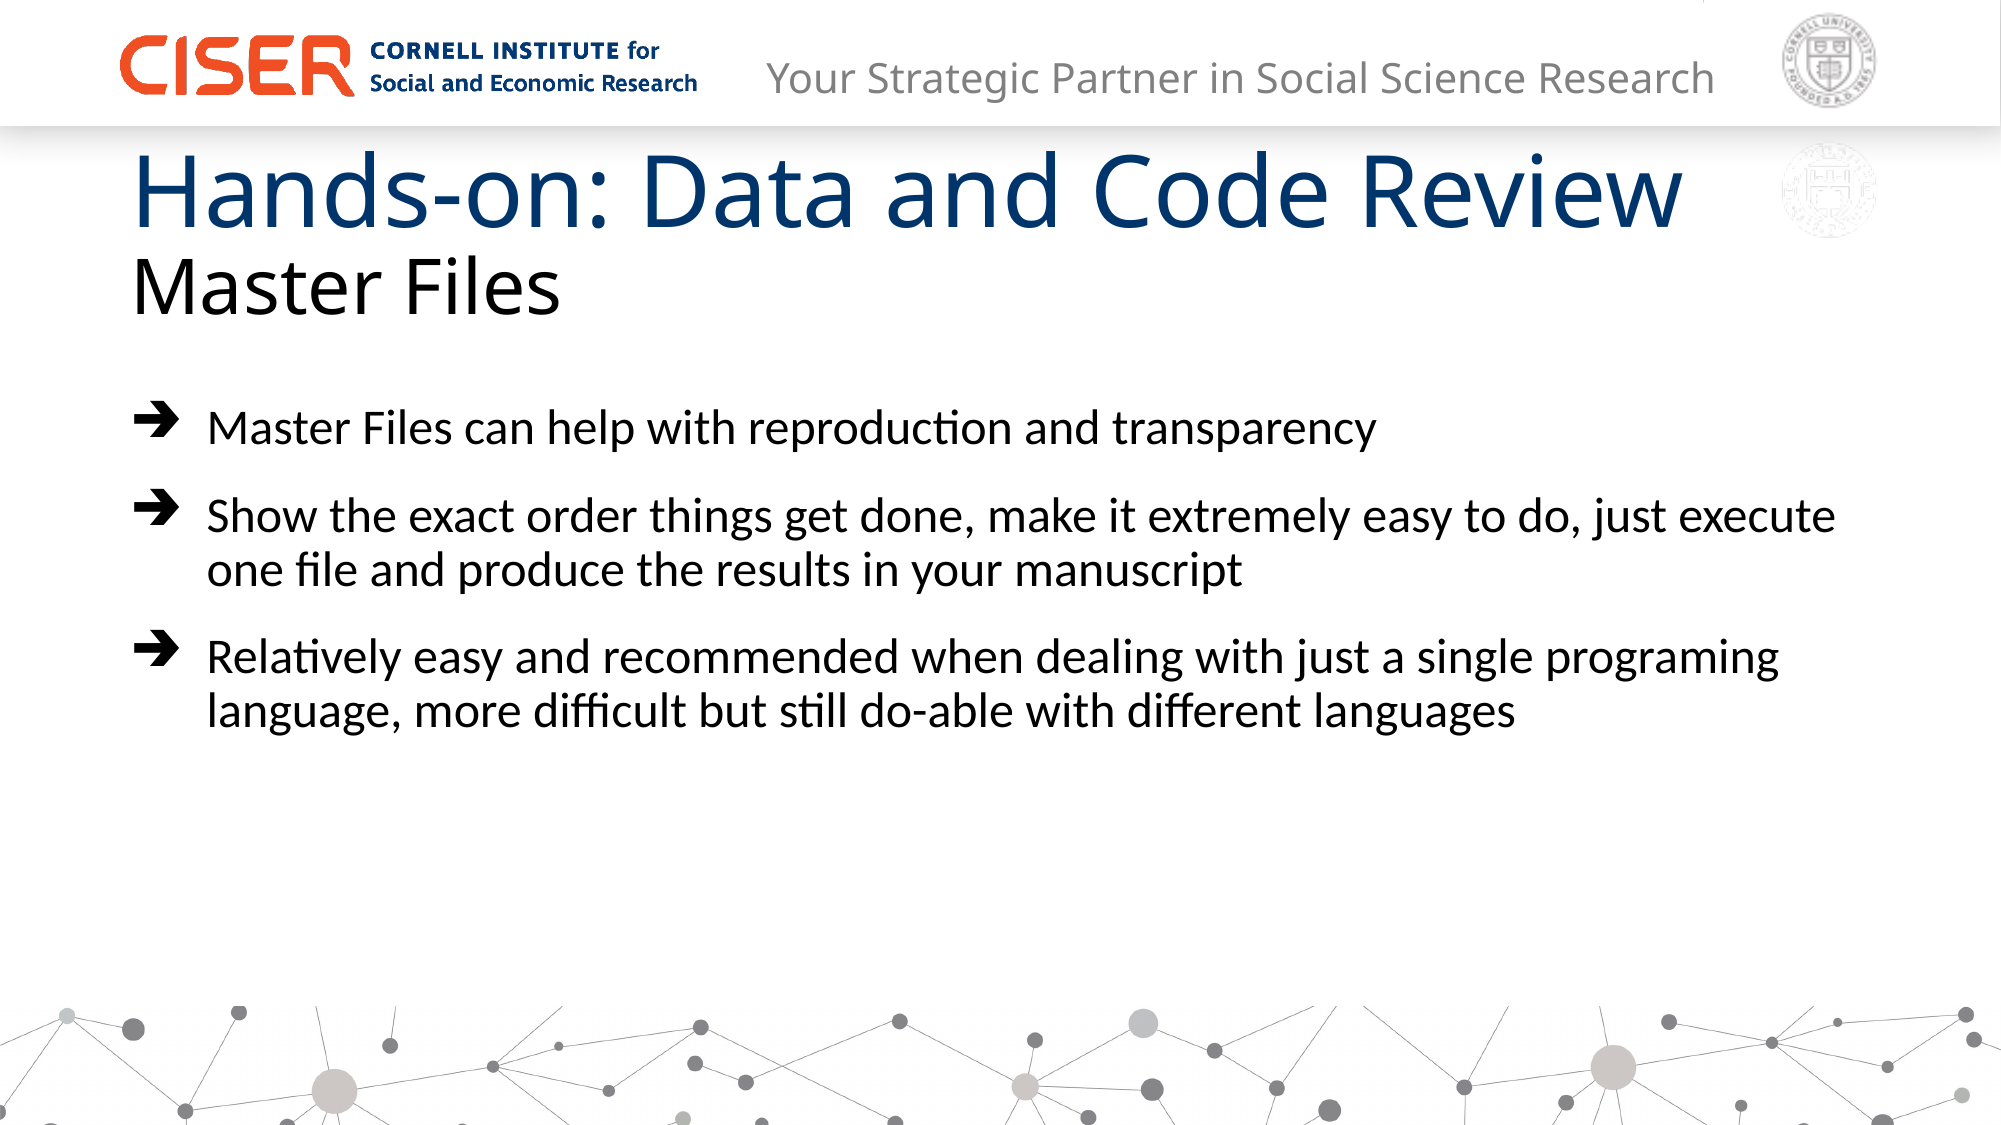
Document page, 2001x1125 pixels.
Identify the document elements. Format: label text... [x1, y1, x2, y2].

text_box Hands-on: Data and Code Review Master Files [115, 133, 1869, 351]
text_box Data readme [0, 1006, 2001, 1125]
list Master Files can help with reproduction and transparency Show the exact order things get done, make it extremely easy to do, just execute one file and produce the results in your manuscript Relatively easy and recommended when dealing with just a single programing language, more difficult but still do-able with different languages [115, 394, 1872, 1055]
picture [53, 0, 763, 170]
